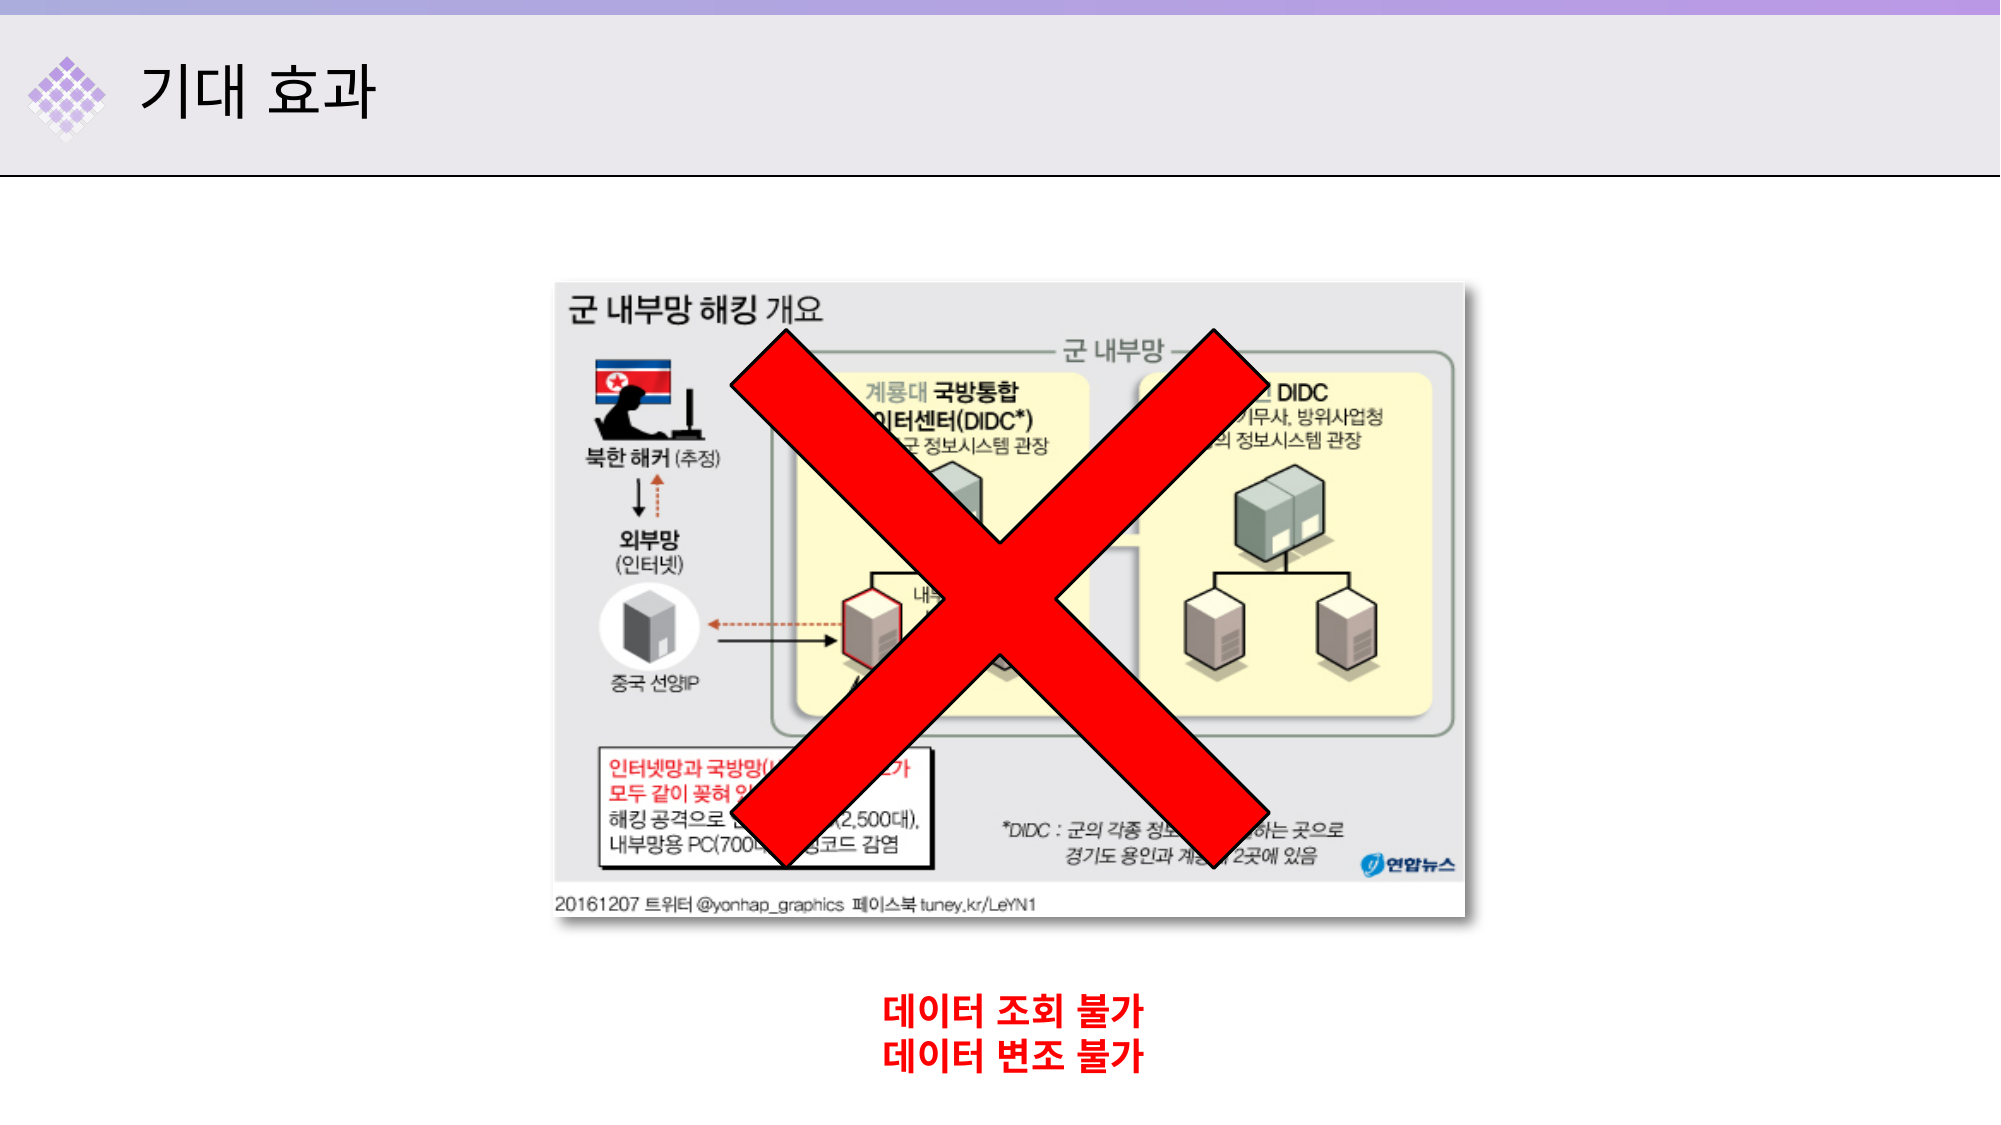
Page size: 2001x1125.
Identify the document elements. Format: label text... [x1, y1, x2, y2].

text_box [0, 0, 2000, 177]
picture [553, 280, 1466, 917]
text_box 데이터 조회 불가 데이터 변조 불가 [867, 980, 1320, 1086]
